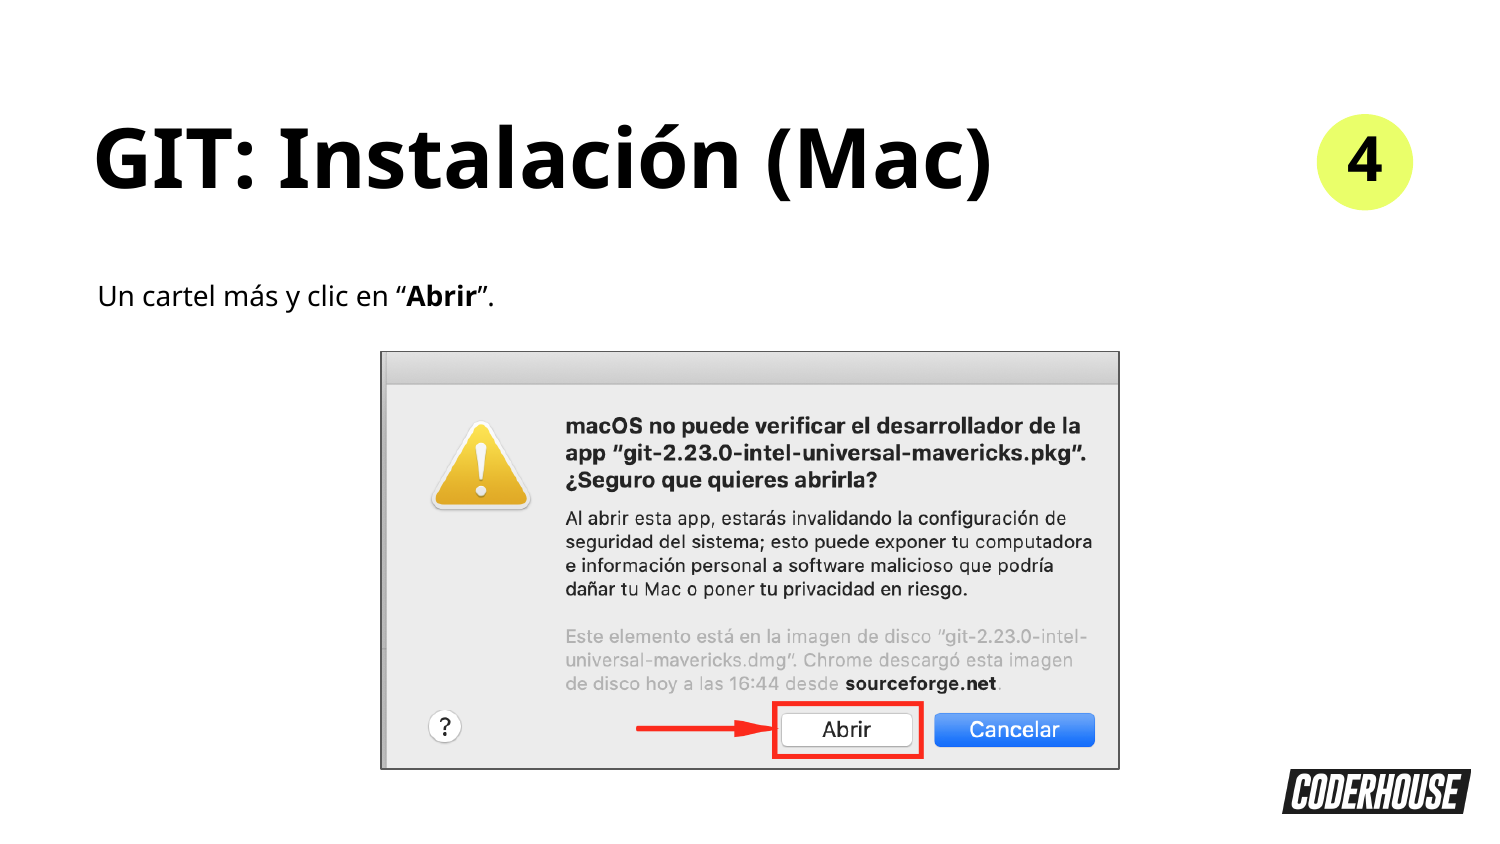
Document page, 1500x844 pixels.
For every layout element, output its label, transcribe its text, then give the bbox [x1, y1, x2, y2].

picture [381, 351, 1119, 769]
text_box Un cartel más y clic en “Abrir”. [82, 263, 1418, 328]
text_box GIT: Instalación (Mac) [77, 101, 1414, 222]
picture [1281, 769, 1471, 814]
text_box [1316, 112, 1414, 212]
